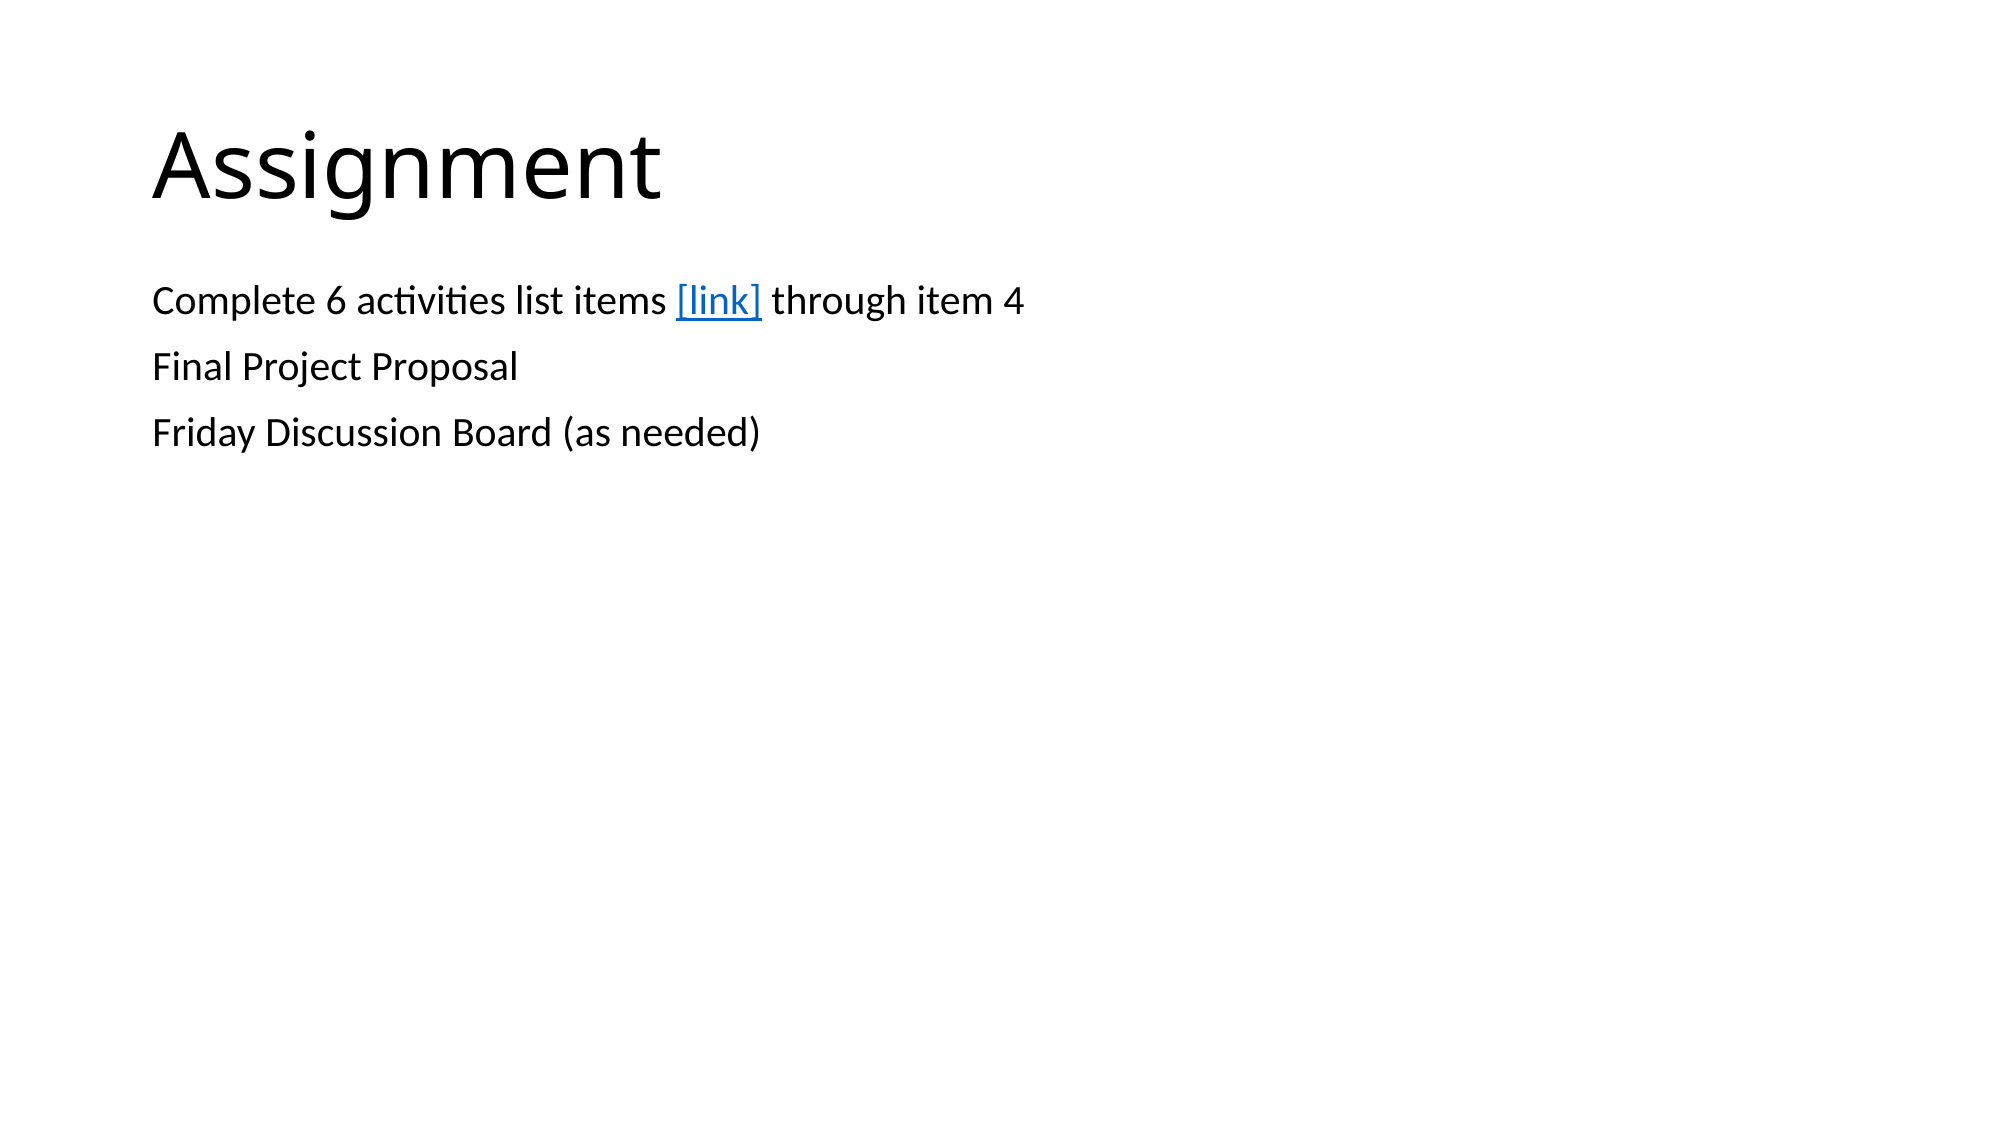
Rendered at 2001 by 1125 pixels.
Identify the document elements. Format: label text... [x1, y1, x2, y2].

title Assignment [137, 59, 1863, 271]
list Complete 6 activities list items [link] through item 4 Final Project Proposal Friday Discussion Board (as needed) [137, 271, 1863, 1014]
